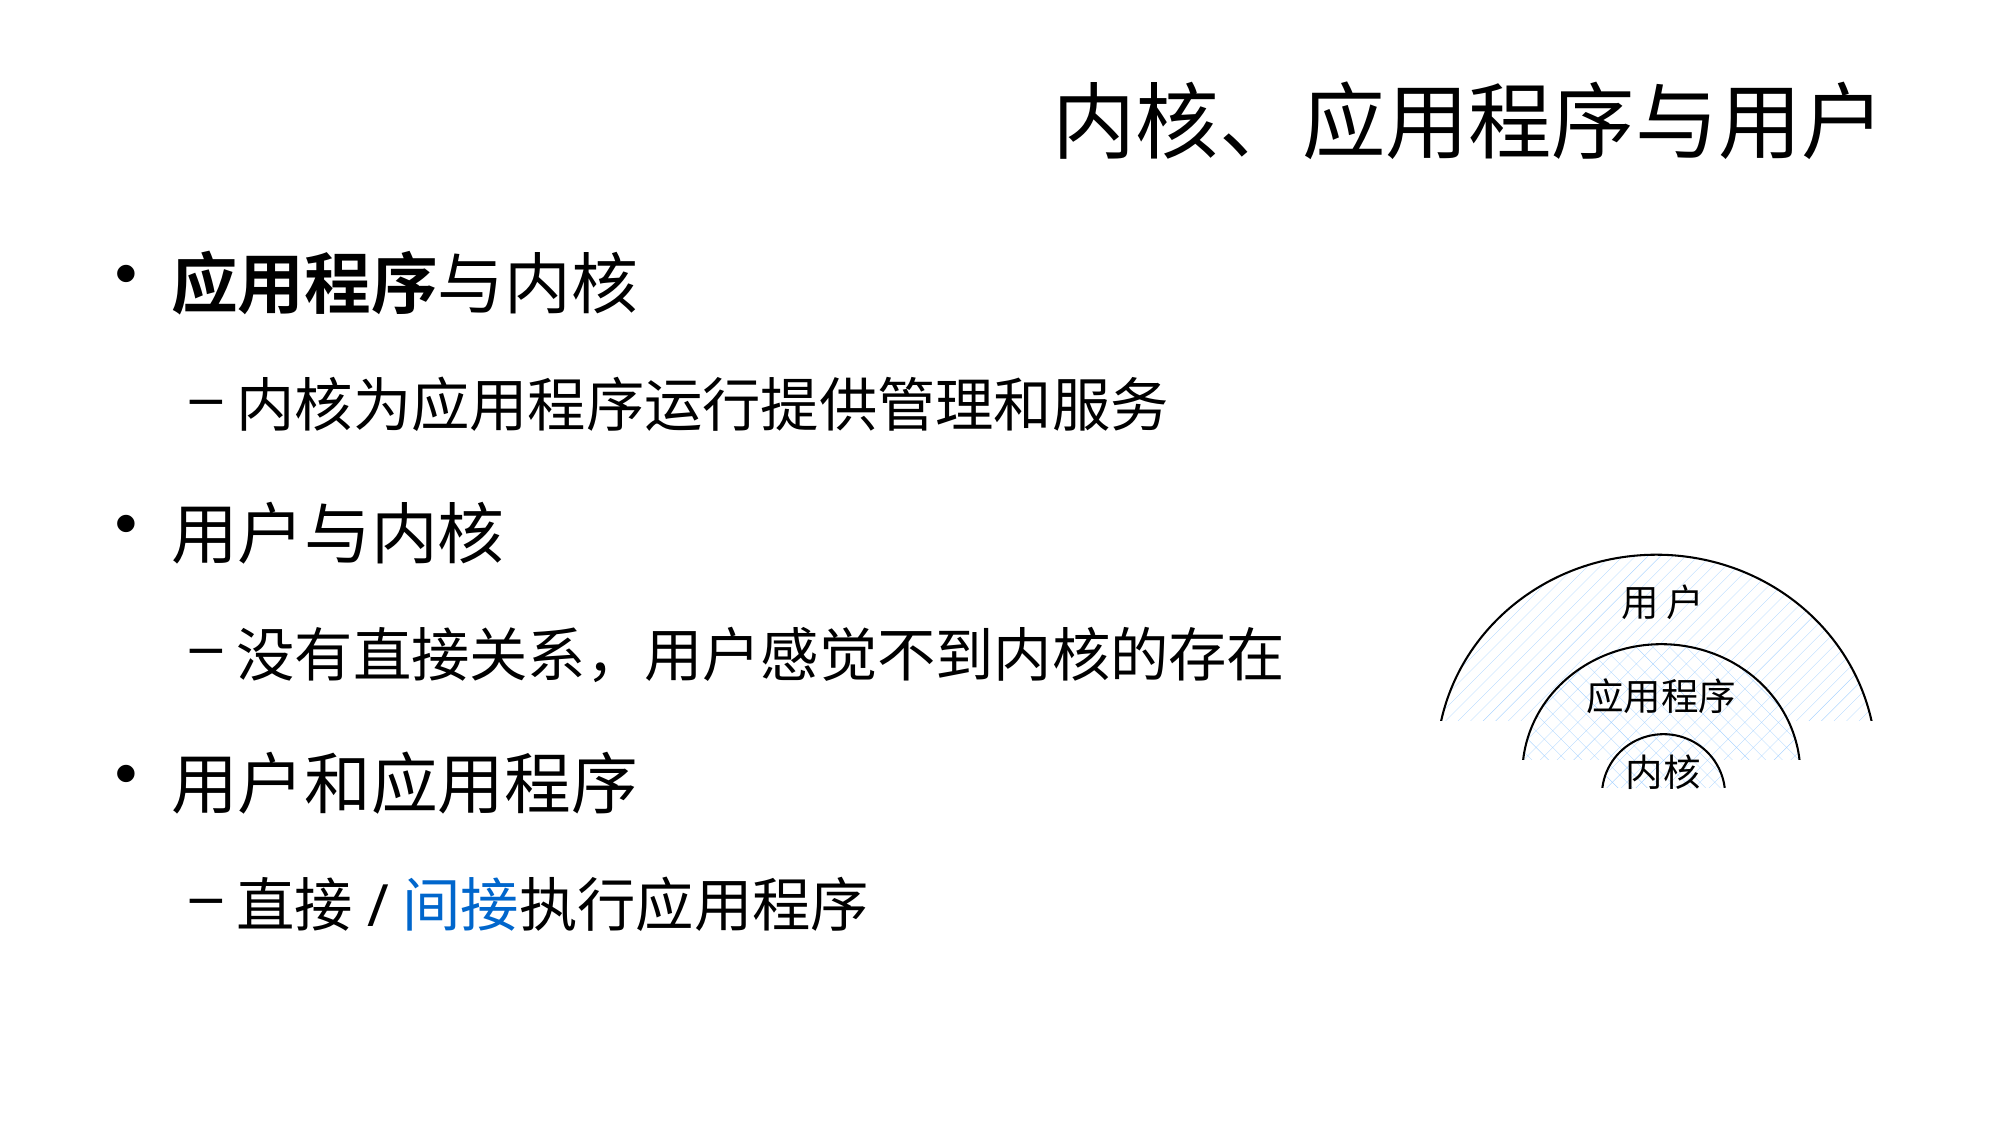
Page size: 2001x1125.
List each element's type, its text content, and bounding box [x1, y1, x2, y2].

title 内核、应用程序与用户 [99, 44, 1901, 193]
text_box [1406, 554, 1900, 988]
list 应用程序与内核 内核为应用程序运行提供管理和服务 用户与内核 没有直接关系，用户感觉不到内核的存在 用户和应用程序 直接/间接执行应用程序 [99, 193, 1901, 1006]
